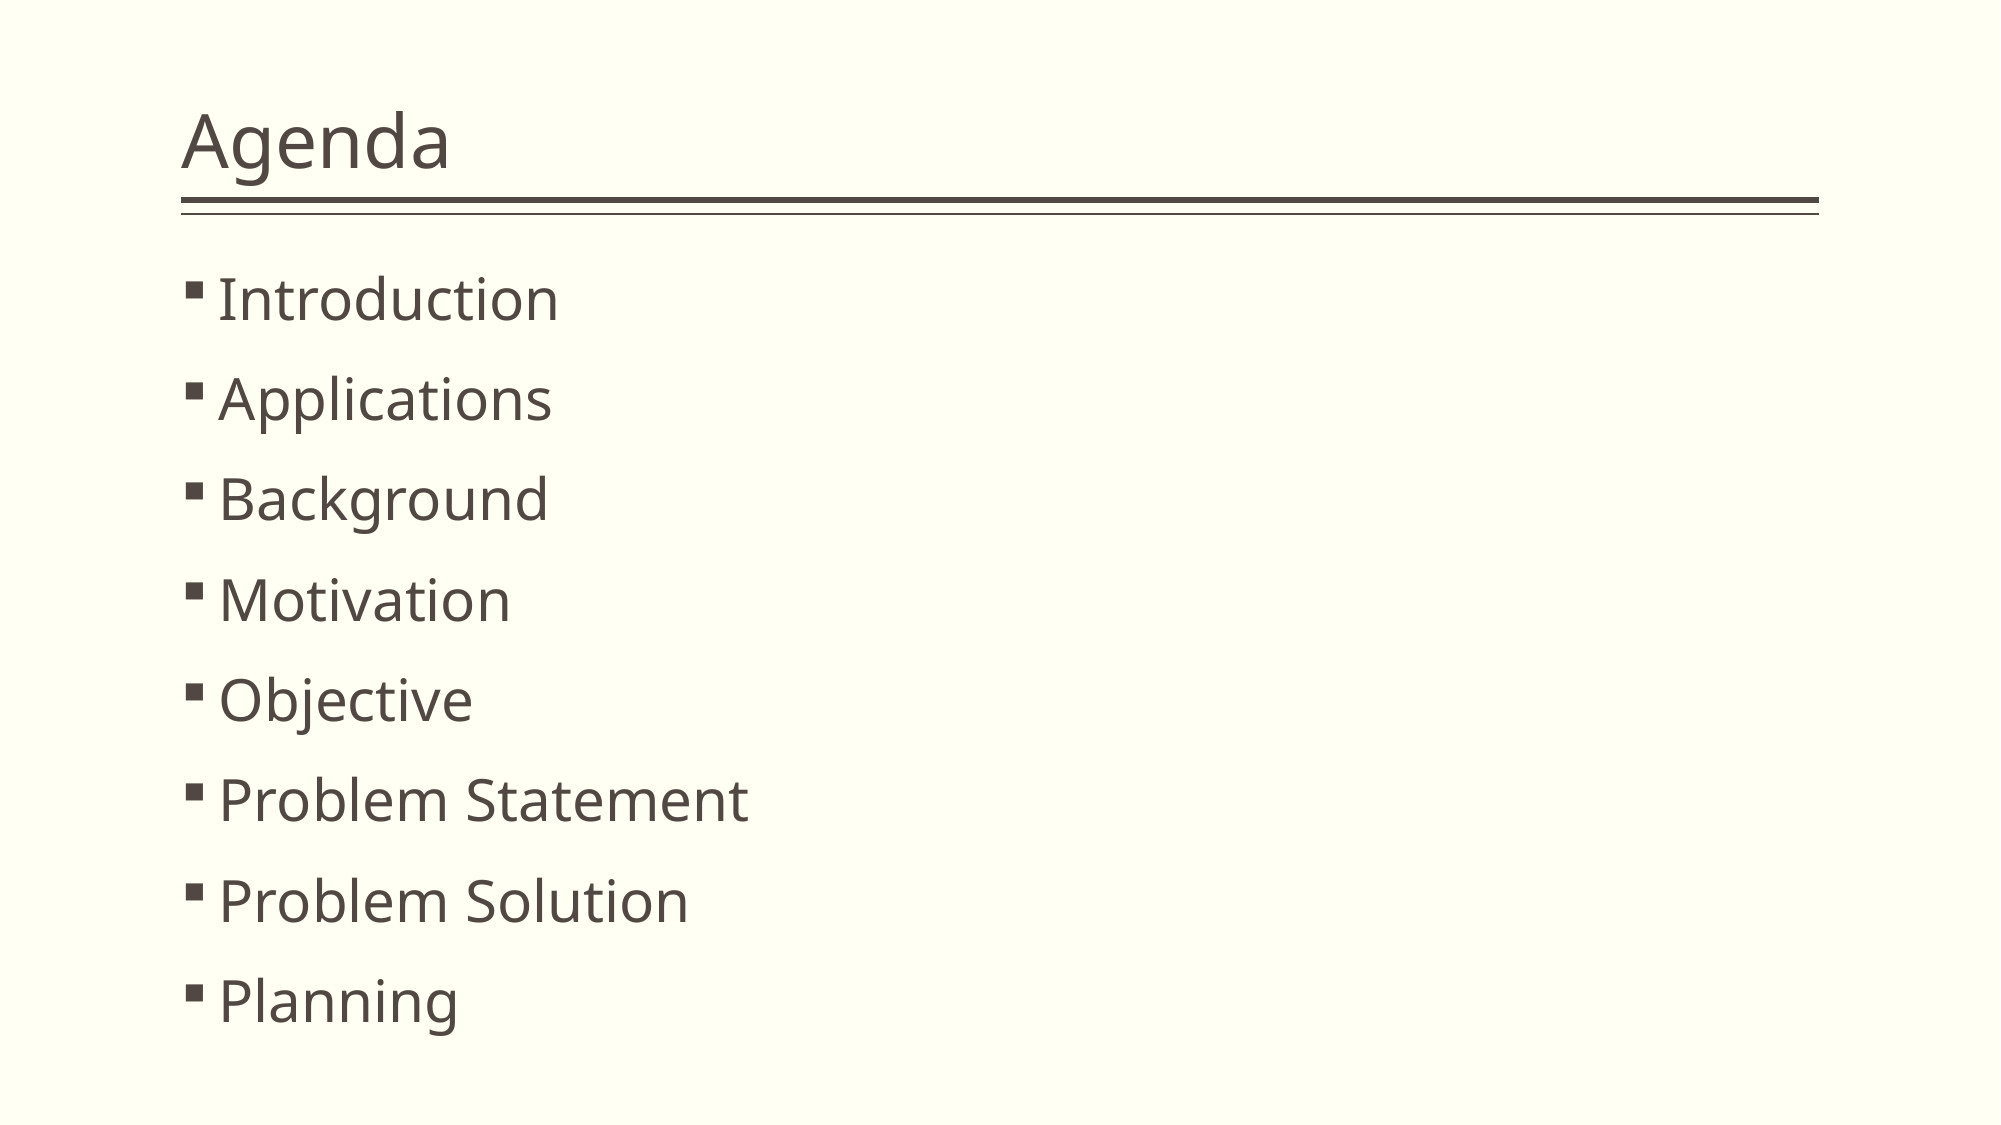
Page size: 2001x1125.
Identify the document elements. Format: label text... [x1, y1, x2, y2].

title Agenda [181, 12, 1819, 193]
list Introduction Applications Background Motivation Objective Problem Statement Problem Solution Planning [181, 262, 1862, 1069]
